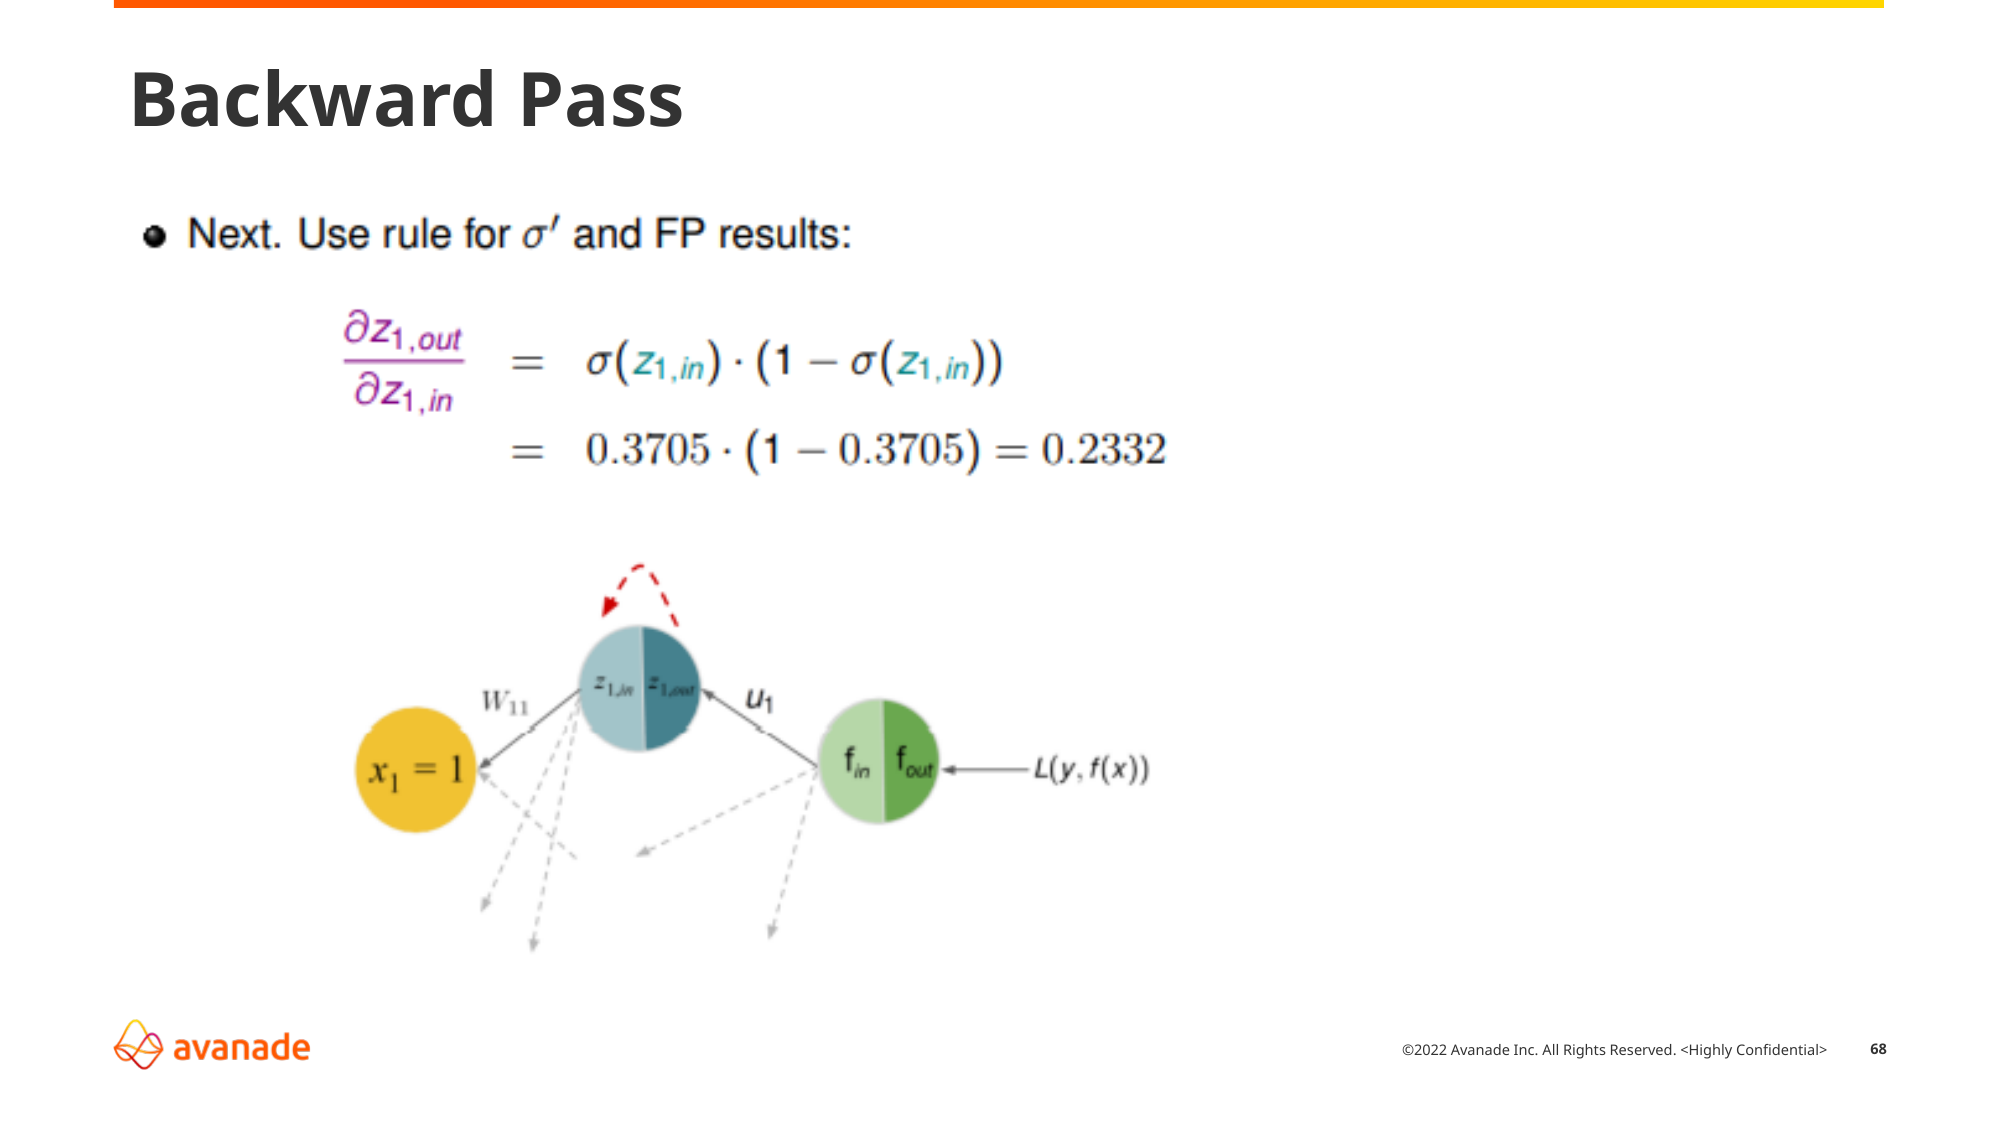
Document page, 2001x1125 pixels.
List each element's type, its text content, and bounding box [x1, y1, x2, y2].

picture [93, 184, 1217, 1090]
title Backward Pass [113, 54, 1883, 219]
